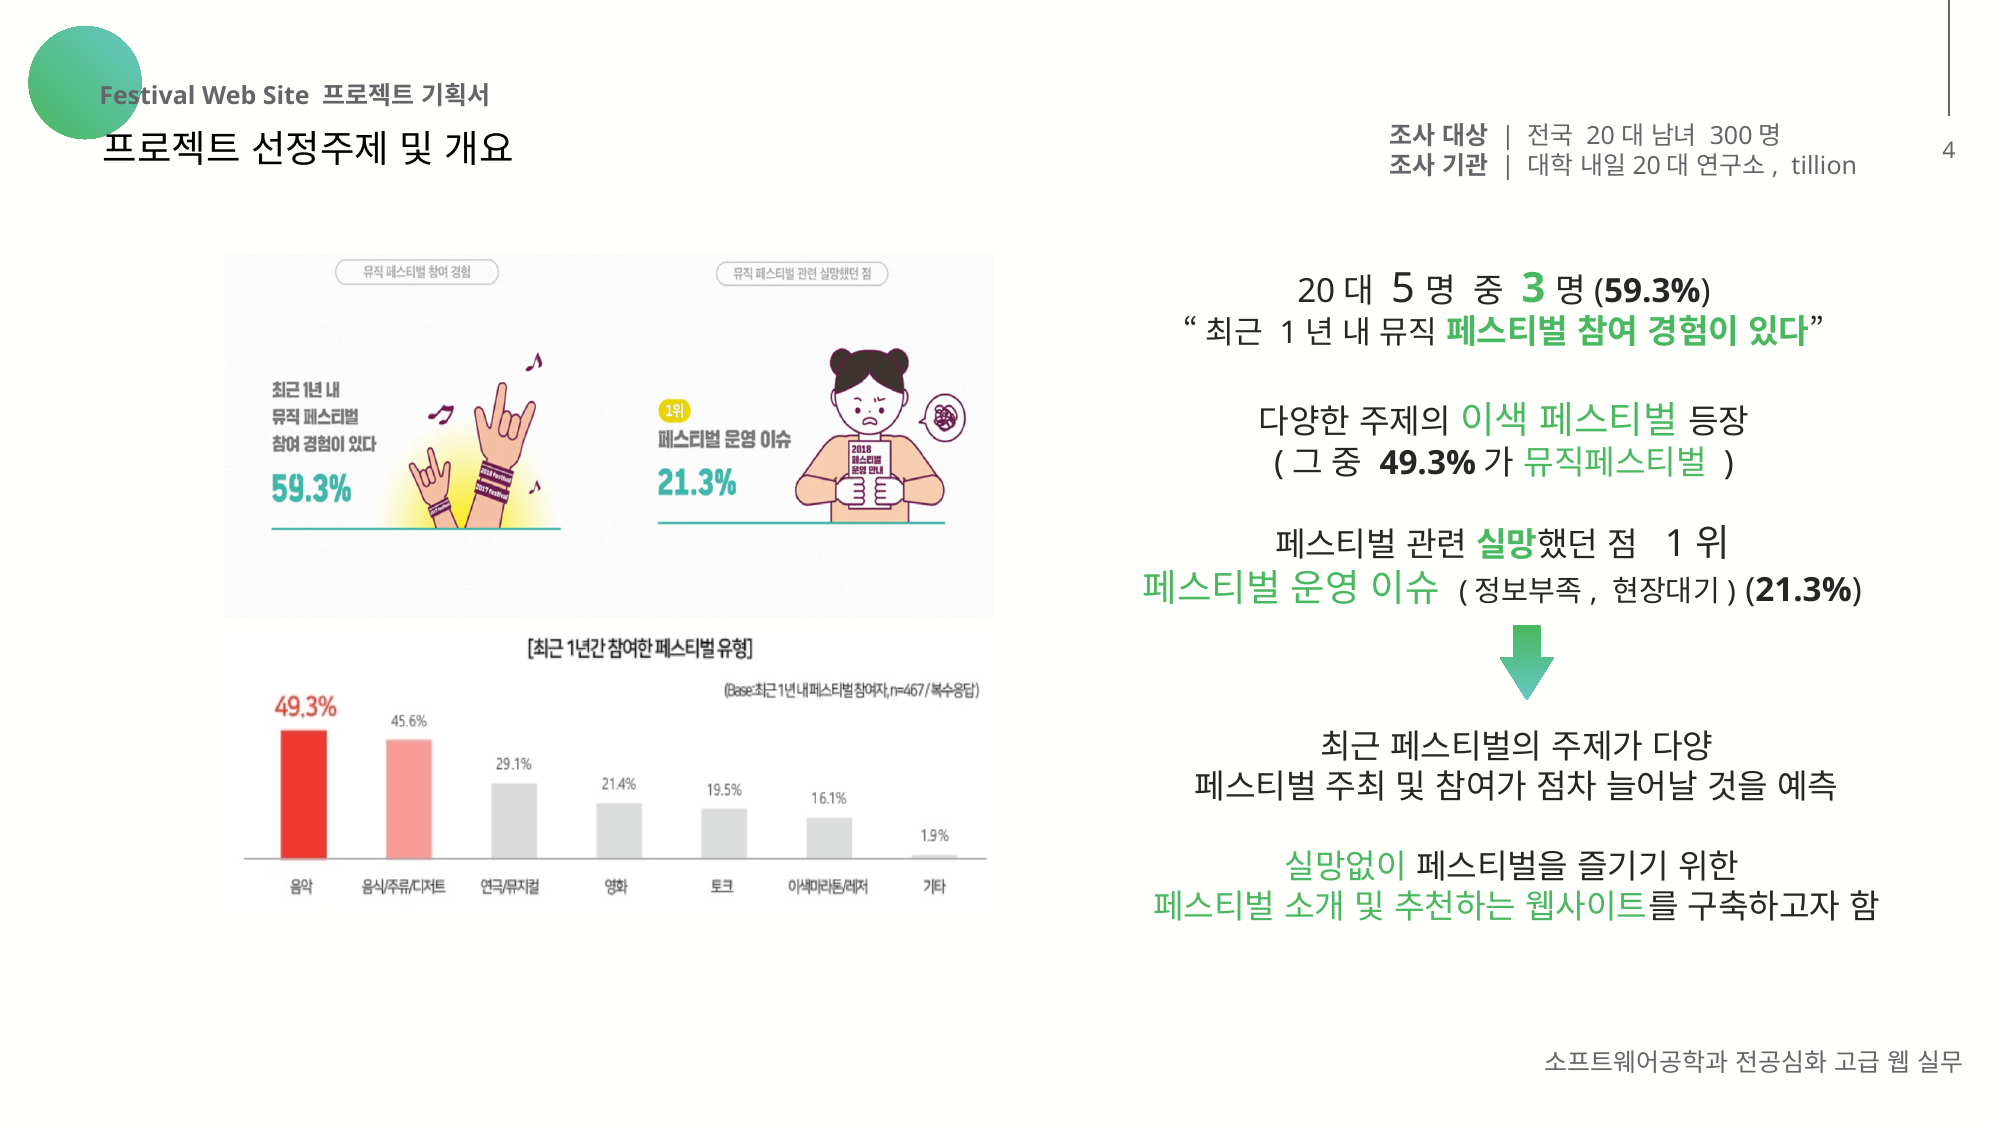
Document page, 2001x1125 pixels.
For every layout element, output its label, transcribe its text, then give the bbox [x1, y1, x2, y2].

text_box 조사 대상 | 전국 20대 남녀 300명 조사 기관 | 대학 내일20대 연구소, tillion [1374, 112, 1873, 187]
text_box 소프트웨어공학과 전공심화 고급 웹 실무 [1530, 1039, 1979, 1084]
text_box Festival Web Site 프로젝트 기획서 [84, 72, 506, 118]
text_box 최근 페스티벌의 주제가 다양 페스티벌 주최 및 참여가 점차 늘어날 것을 예측 실망없이 페스티벌을 즐기기 위한 페스티벌 소개 및 추천하는 웹사이트를 구축하고자 함 [1084, 718, 1949, 973]
picture [223, 253, 996, 618]
text_box [1497, 624, 1557, 703]
text_box 20대 5명 중 3명(59.3%) “최근 1년 내 뮤직 페스티벌 참여 경험이 있다” [1168, 253, 1839, 358]
text_box 다양한 주제의 이색 페스티벌 등장 (그 중 49.3%가 뮤직페스티벌 ) [1159, 388, 1849, 489]
picture [224, 633, 998, 910]
text_box [27, 25, 142, 141]
text_box 4 [1927, 128, 1971, 171]
text_box 페스티벌 관련 실망했던 점 1위 페스티벌 운영 이슈 (정보부족, 현장대기) (21.3%) [1029, 511, 1975, 617]
text_box 프로젝트 선정주제 및 개요 [88, 95, 529, 178]
